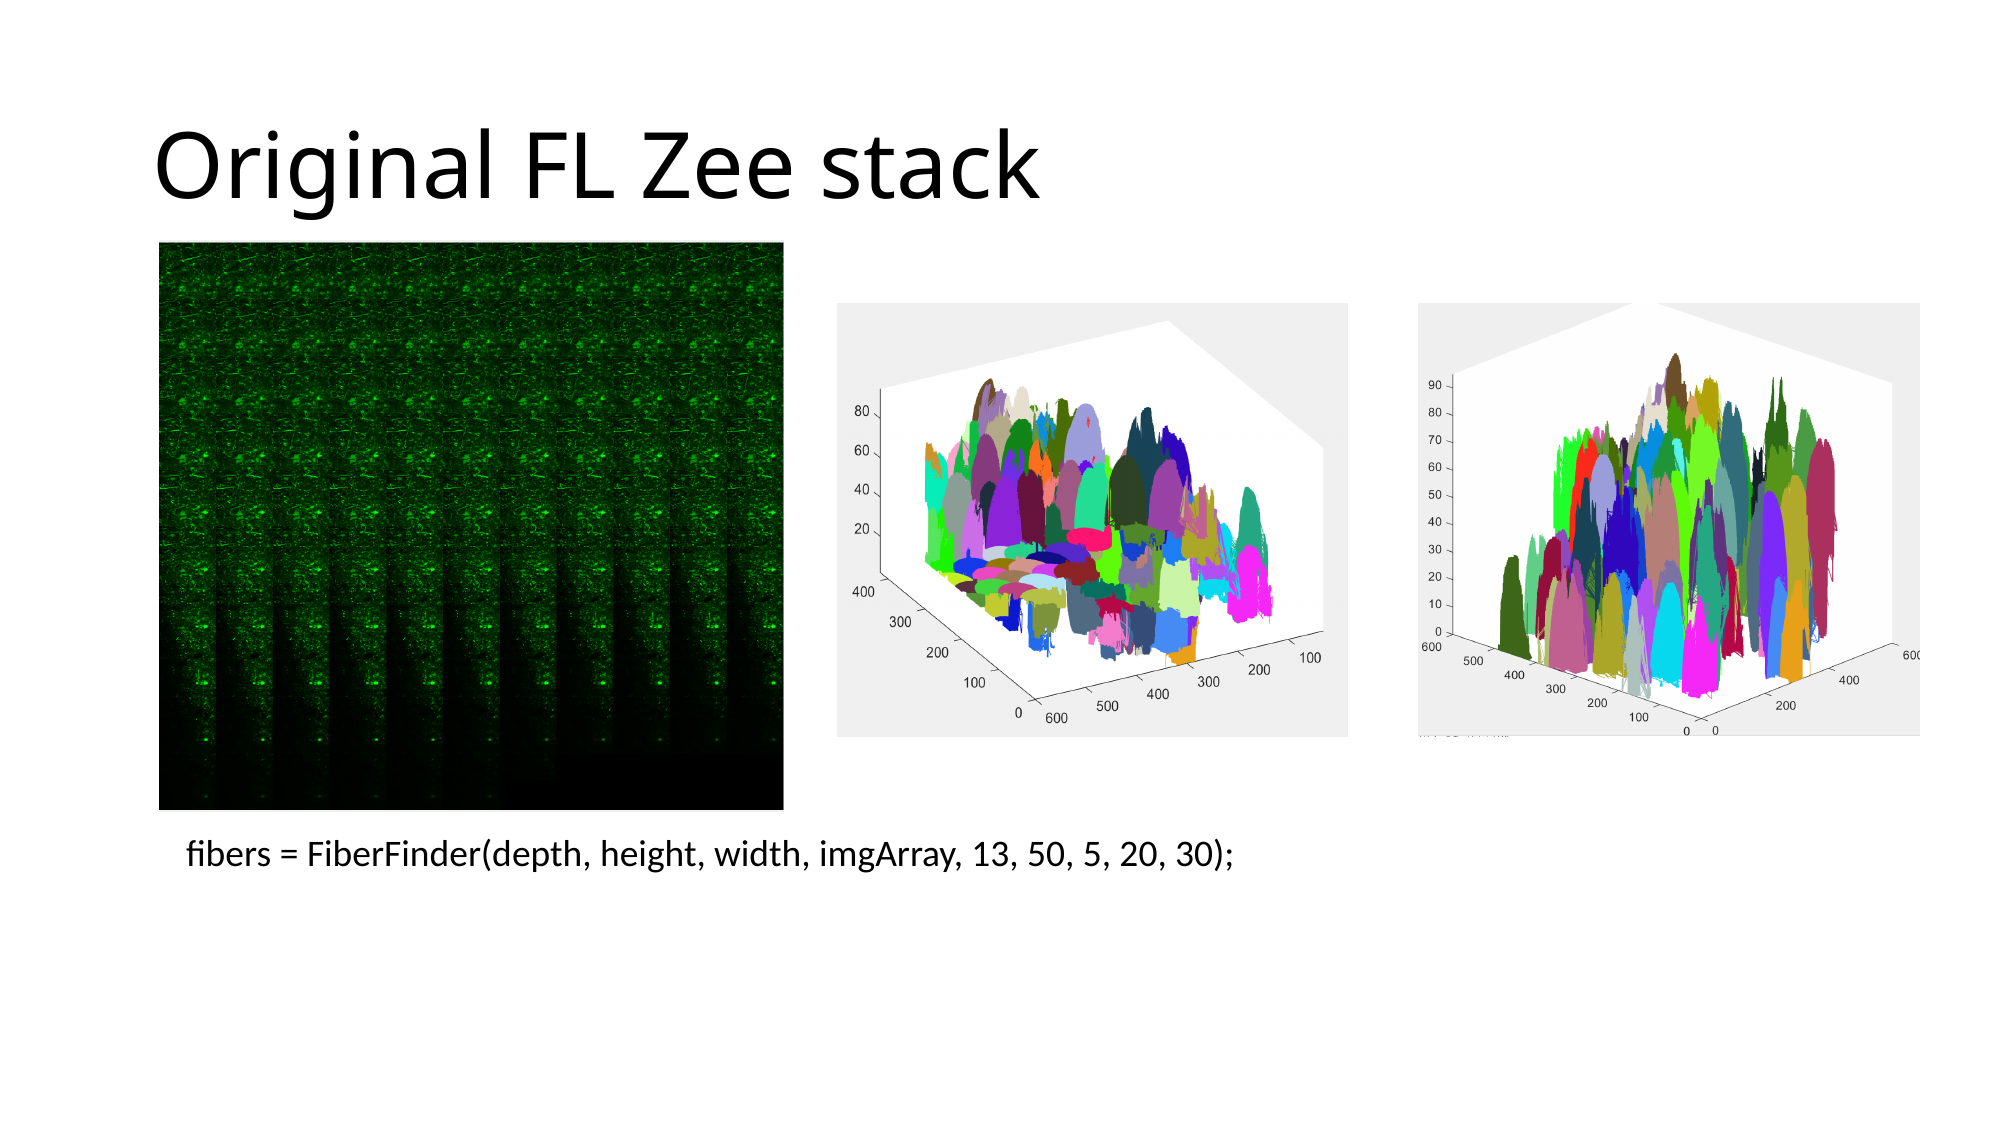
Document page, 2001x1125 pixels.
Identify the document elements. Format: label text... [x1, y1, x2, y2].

title Original FL Zee stack [137, 59, 1863, 278]
text_box fibers = FiberFinder(depth, height, width, imgArray, 13, 50, 5, 20, 30); [171, 821, 1830, 882]
picture [159, 240, 784, 812]
picture [837, 303, 1348, 737]
picture [1418, 303, 1920, 737]
